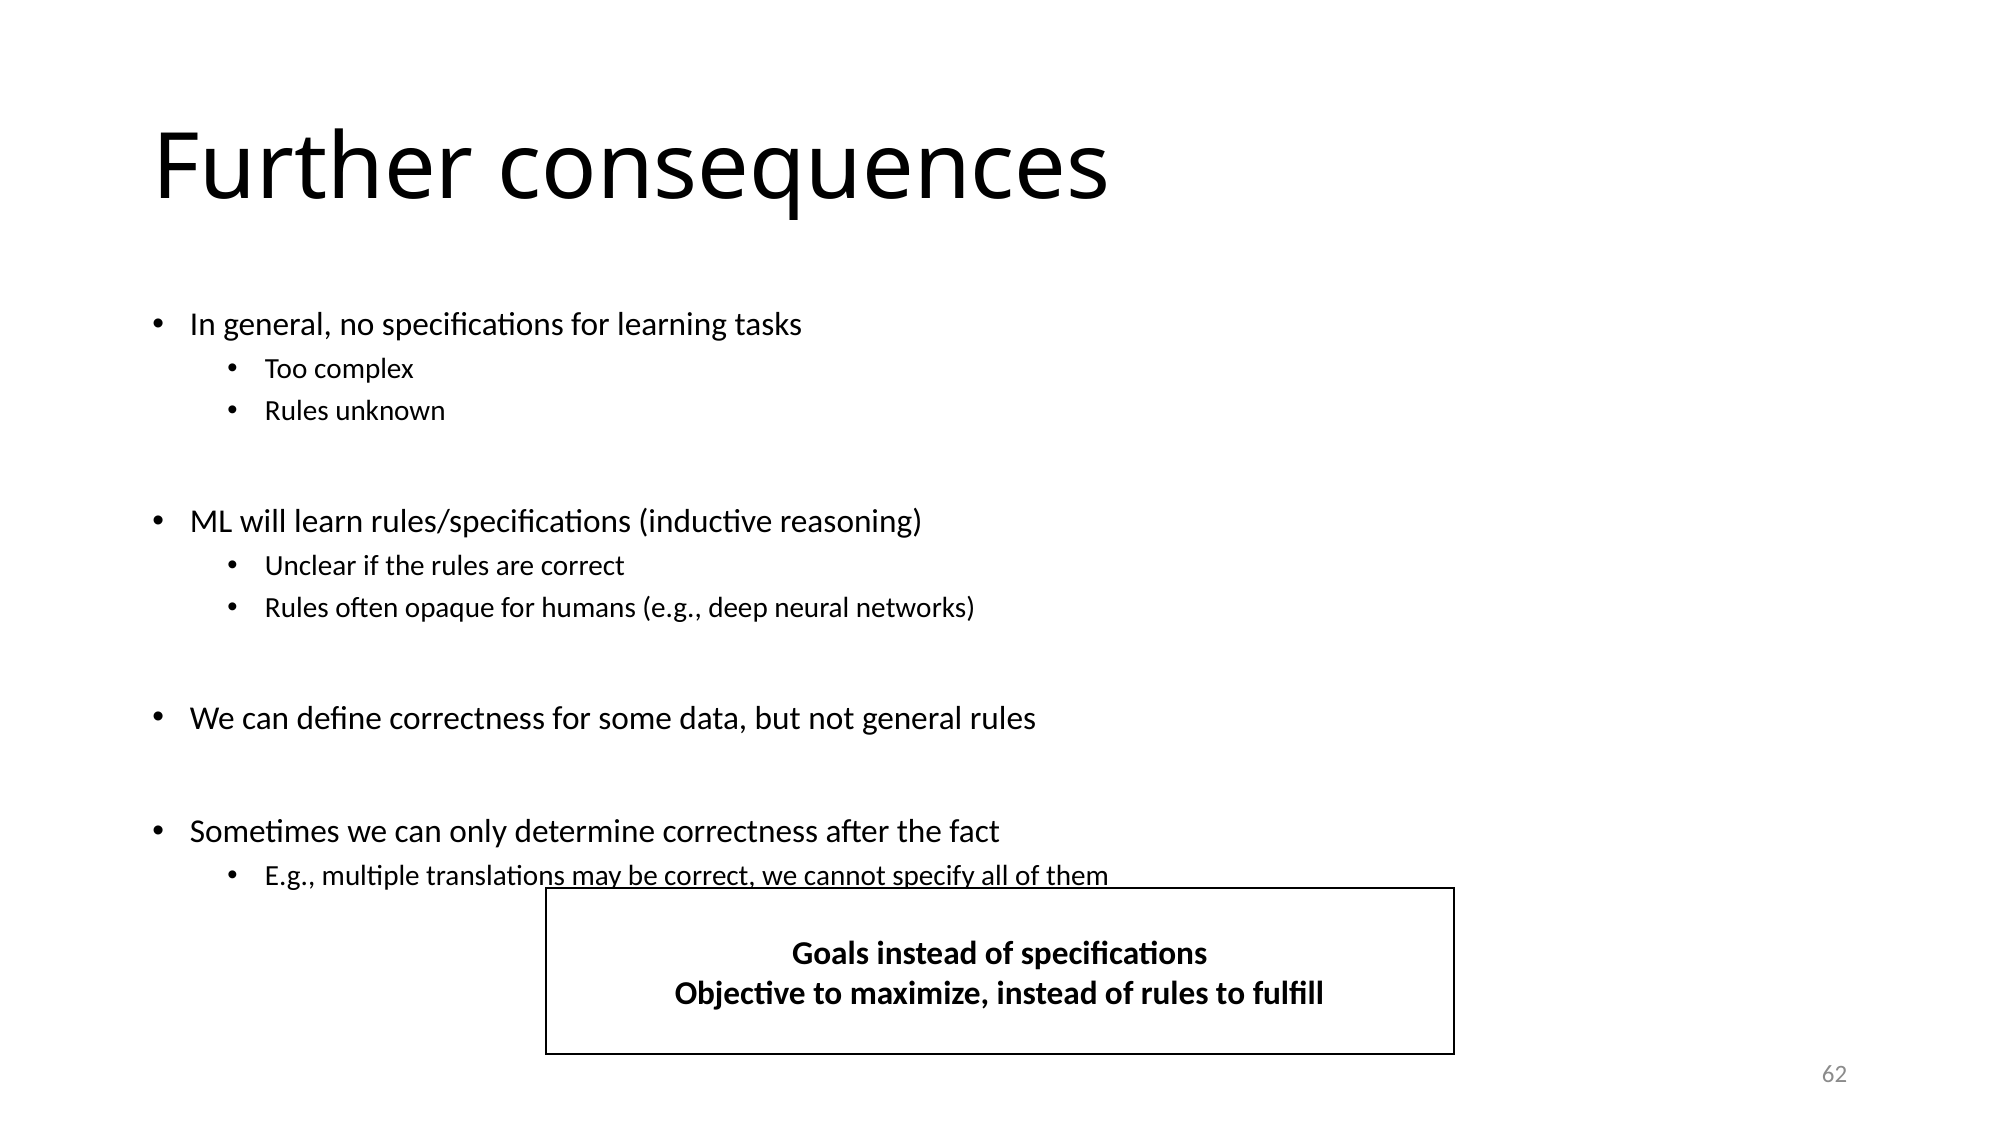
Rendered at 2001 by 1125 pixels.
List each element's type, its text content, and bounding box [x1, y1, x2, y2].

title Further consequences [137, 59, 1863, 278]
list In general, no specifications for learning tasks Too complex Rules unknown ML will learn rules/specifications (inductive reasoning) Unclear if the rules are correct Rules often opaque for humans (e.g., deep neural networks) We can define correctness for some data, but not general rules Sometimes we can only determine correctness after the fact E.g., multiple translations may be correct, we cannot specify all of them [137, 299, 1863, 1014]
slide_number 62 [1412, 1042, 1863, 1103]
text_box Goals instead of specifications Objective to maximize, instead of rules to fulfill [545, 887, 1455, 1055]
